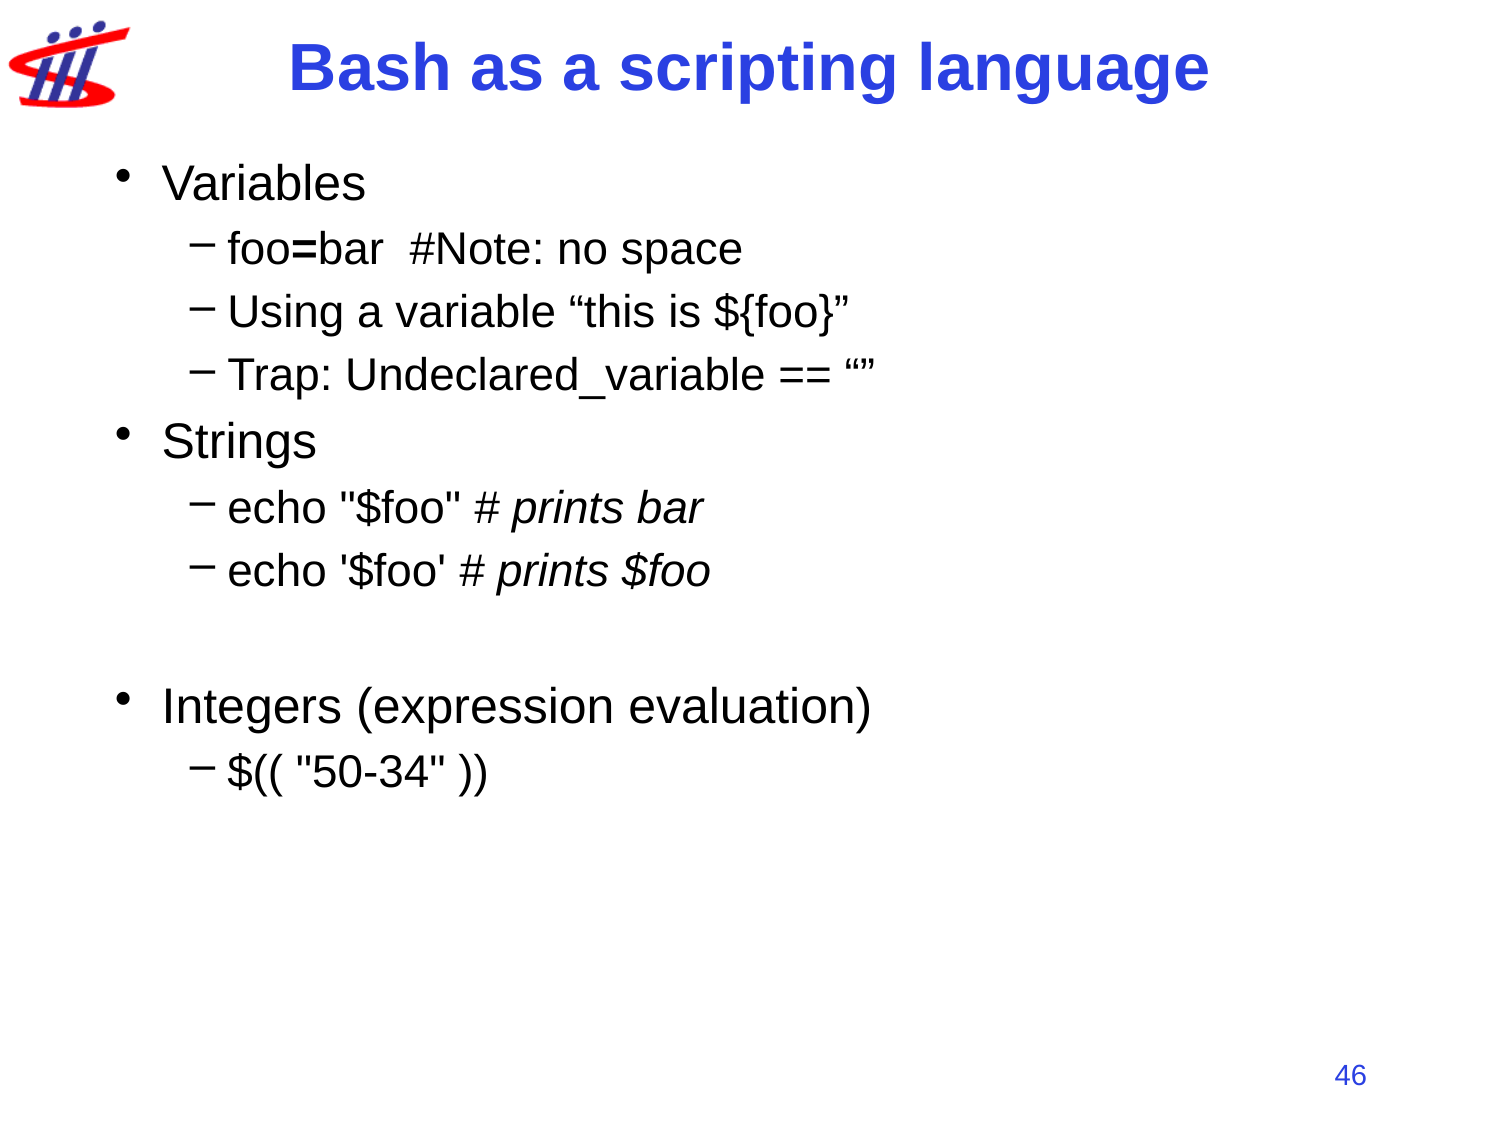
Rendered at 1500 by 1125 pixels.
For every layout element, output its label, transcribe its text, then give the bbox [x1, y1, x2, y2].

picture [6, 12, 137, 113]
list Variables foo=bar #Note: no space Using a variable “this is ${foo}” Trap: Undeclared_variable == “” Strings echo "$foo" # prints bar echo '$foo' # prints $foo Integers (expression evaluation) $(( "50-34" )) [99, 149, 1400, 988]
title Bash as a scripting language [162, 24, 1338, 113]
